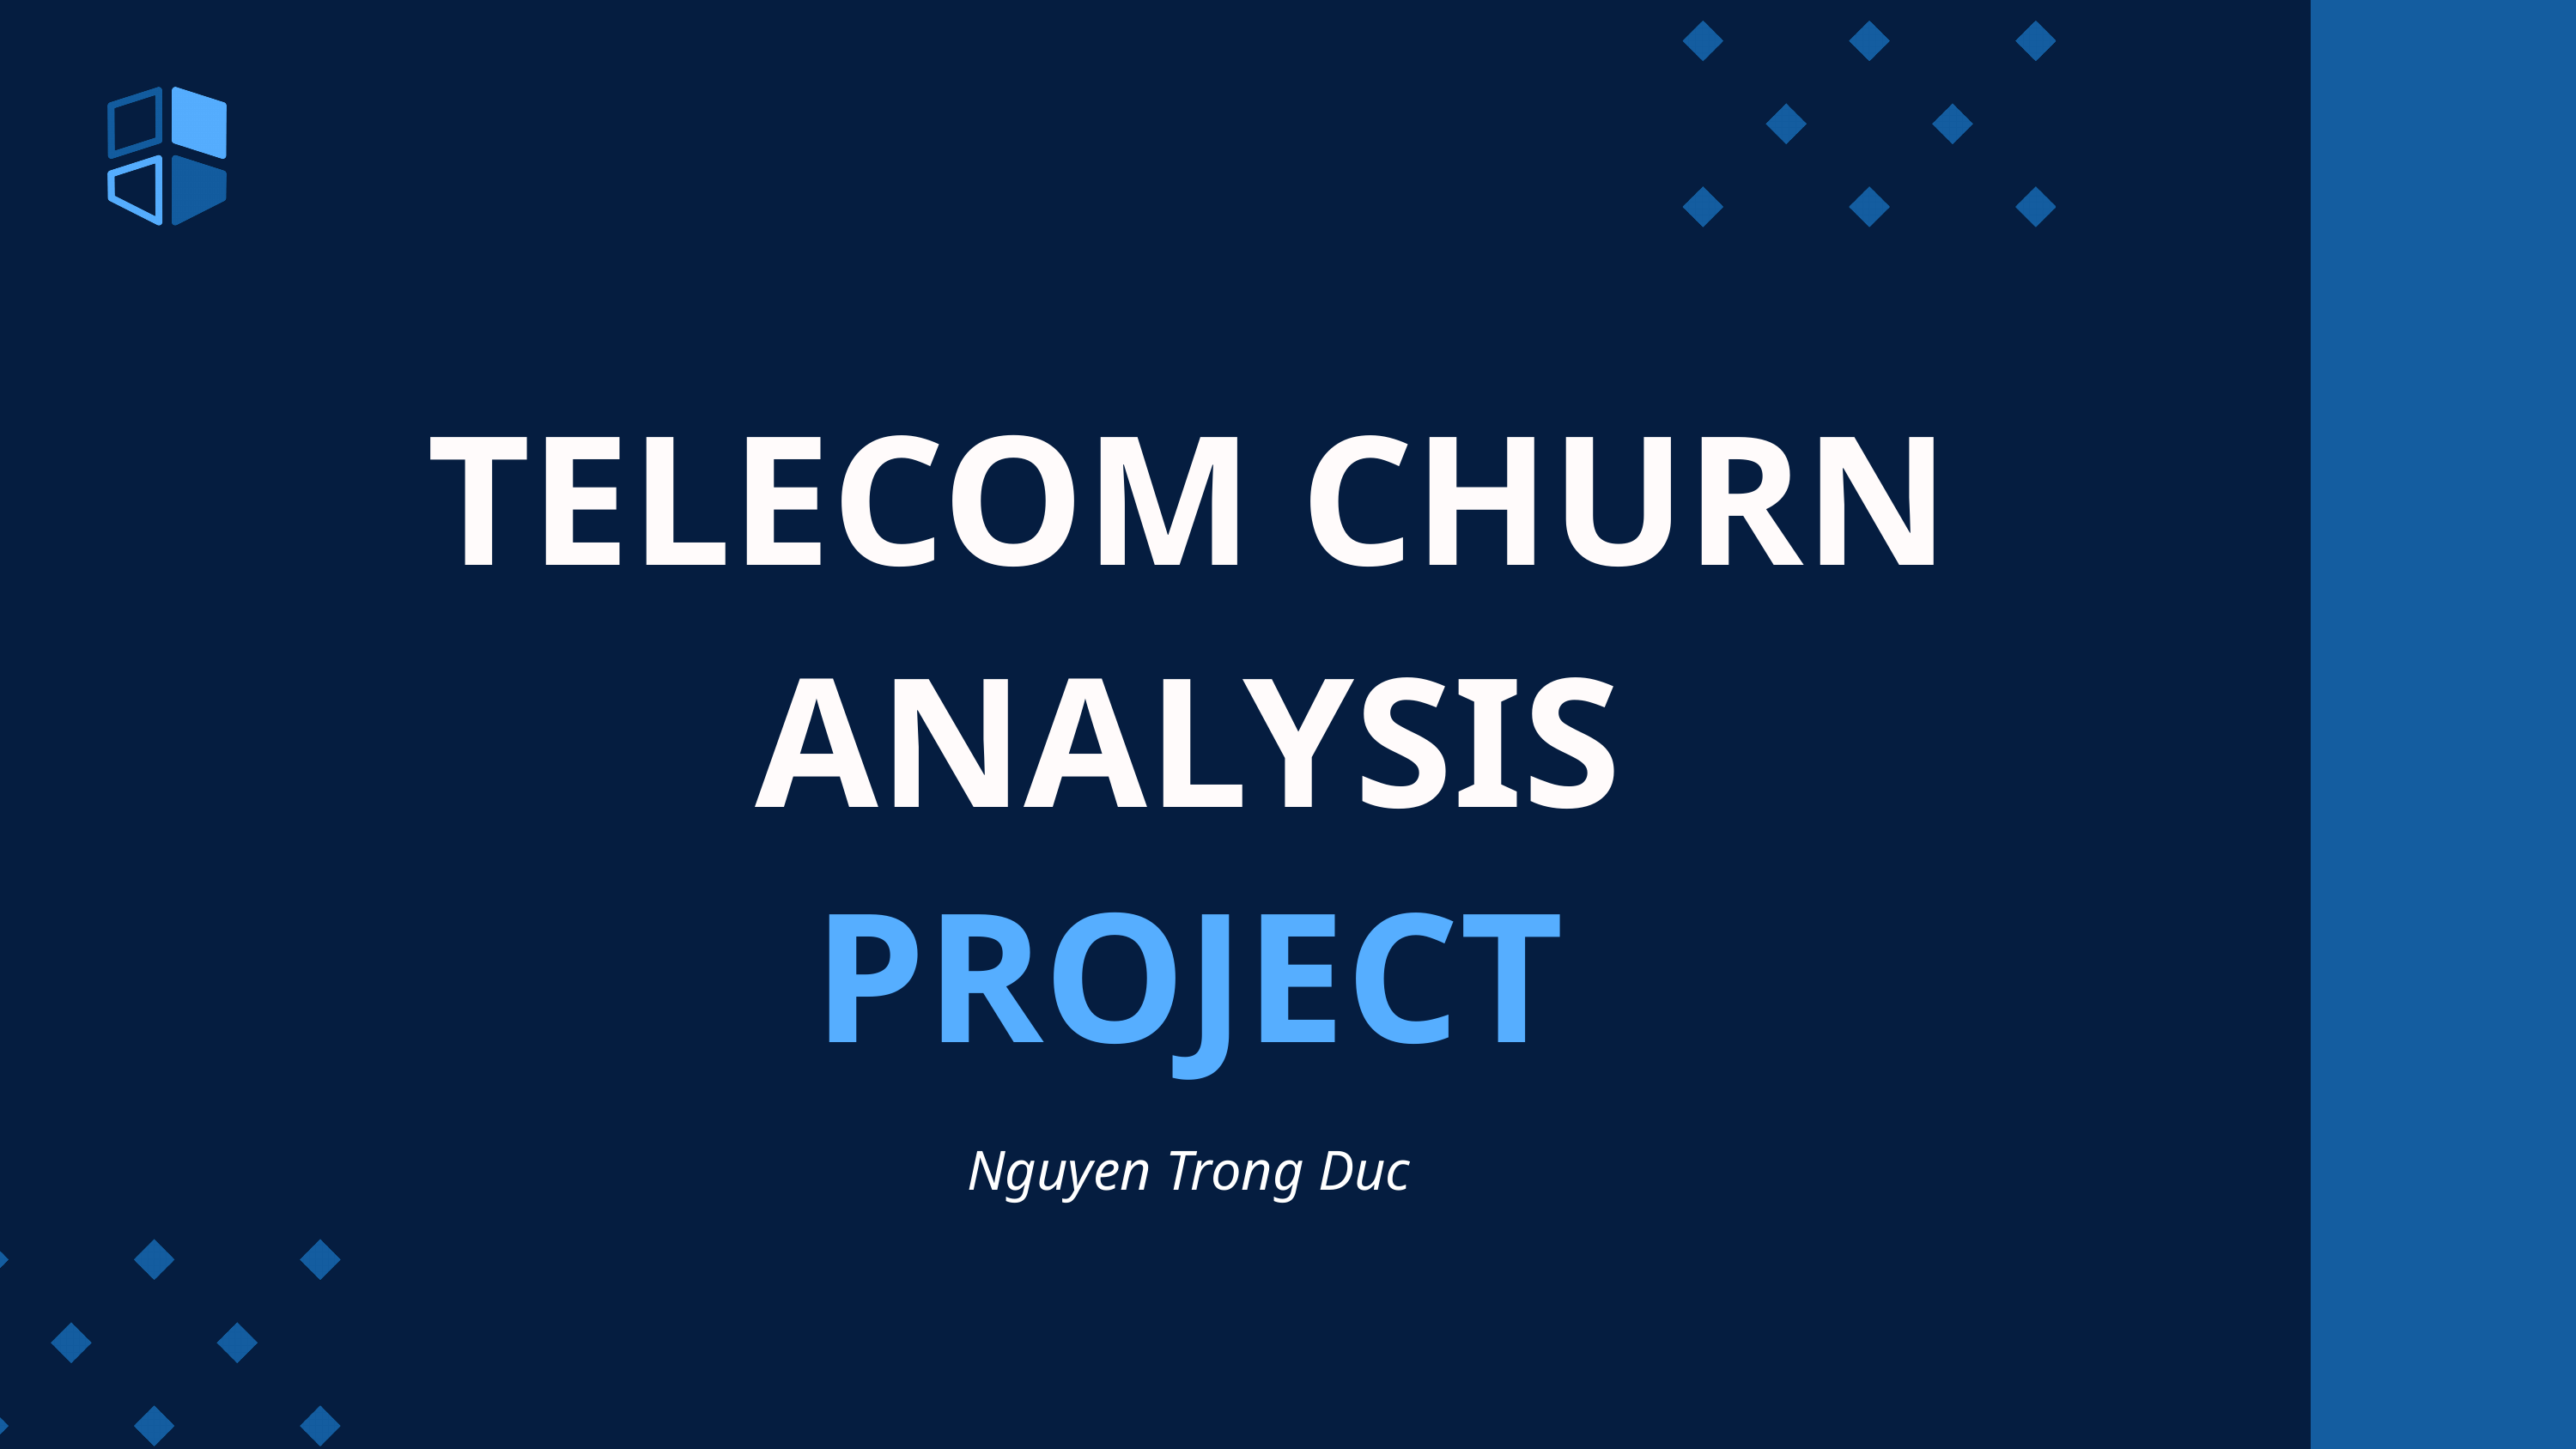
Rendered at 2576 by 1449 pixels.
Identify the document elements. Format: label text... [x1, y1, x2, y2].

text_box Nguyen Trong Duc [631, 1134, 1747, 1201]
text_box TELECOM CHURN ANALYSIS [188, 358, 2189, 844]
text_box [1604, 585, 2576, 858]
text_box [0, 1239, 341, 1449]
text_box [1682, 0, 2057, 227]
text_box [107, 87, 227, 226]
text_box PROJECT [507, 835, 1869, 1079]
